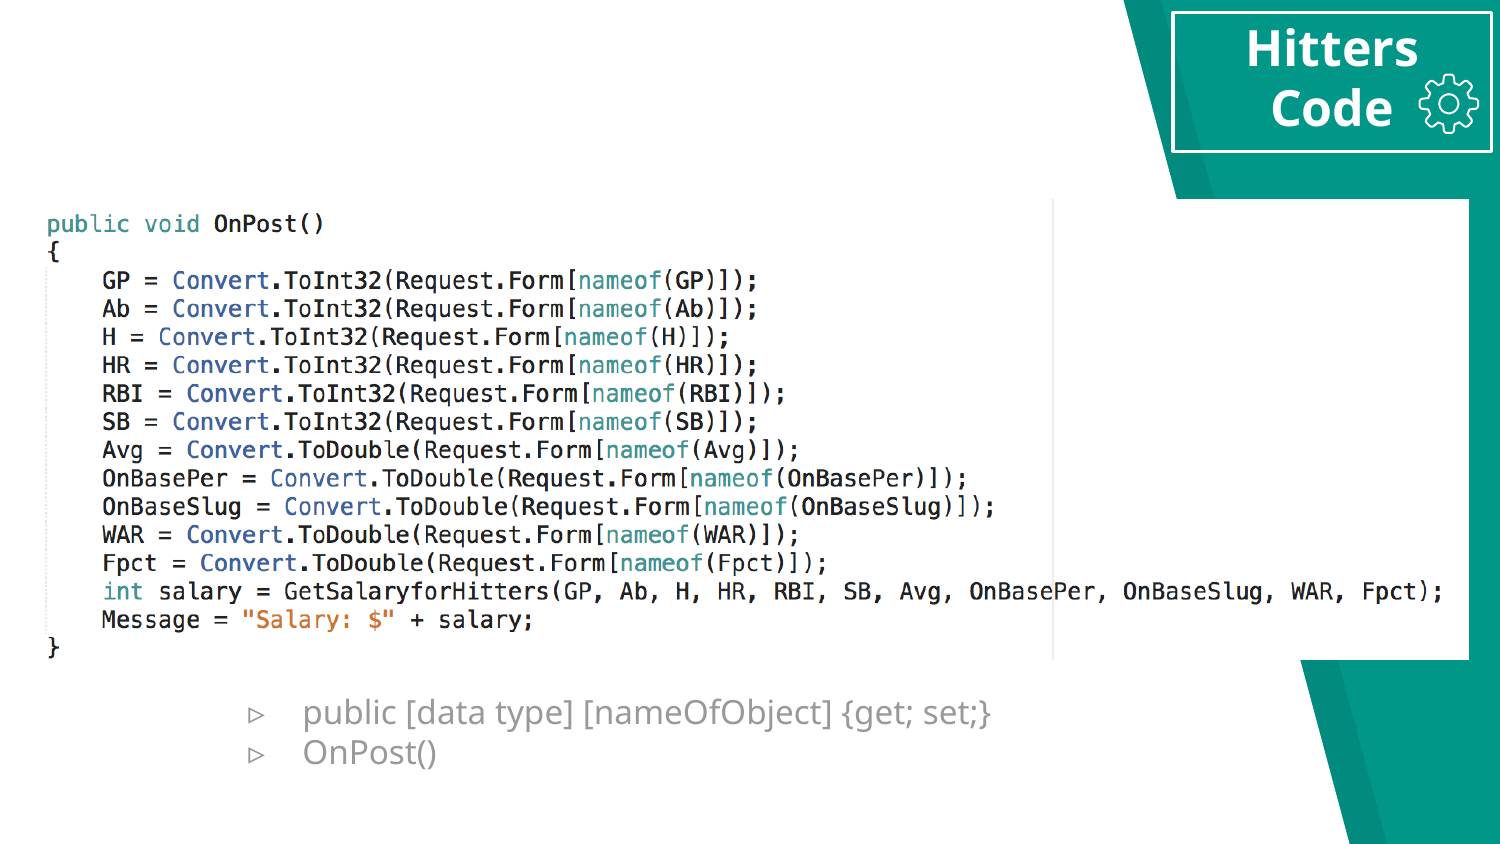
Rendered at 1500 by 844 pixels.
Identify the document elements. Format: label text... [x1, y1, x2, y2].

text_box public [data type] [nameOfObject] {get; set;} OnPost() [137, 668, 1013, 844]
picture [15, 199, 1469, 660]
title Hitters Code [1173, 12, 1492, 152]
